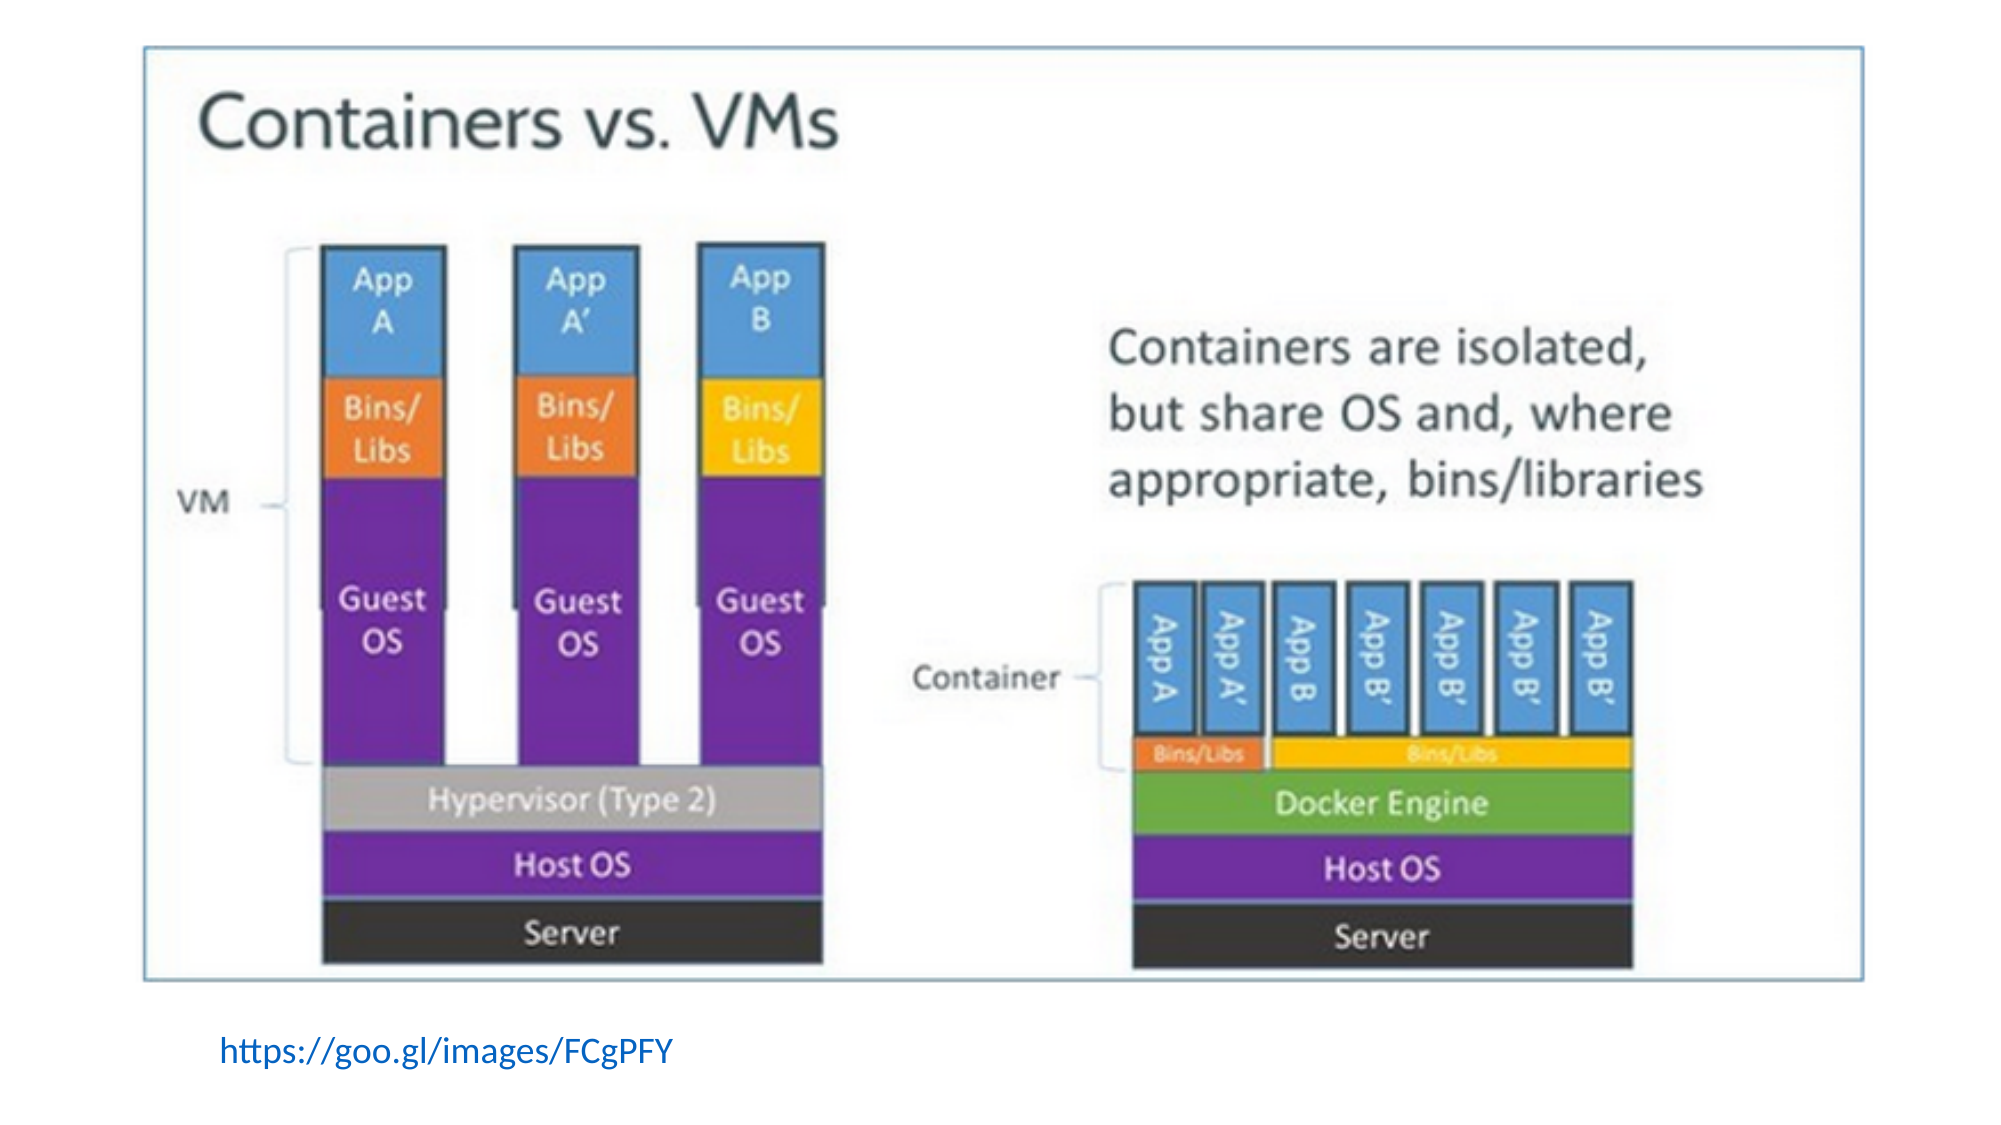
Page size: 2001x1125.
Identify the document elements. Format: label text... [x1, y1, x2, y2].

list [120, 33, 1879, 996]
text_box https://goo.gl/images/FCgPFY [204, 1018, 1741, 1124]
